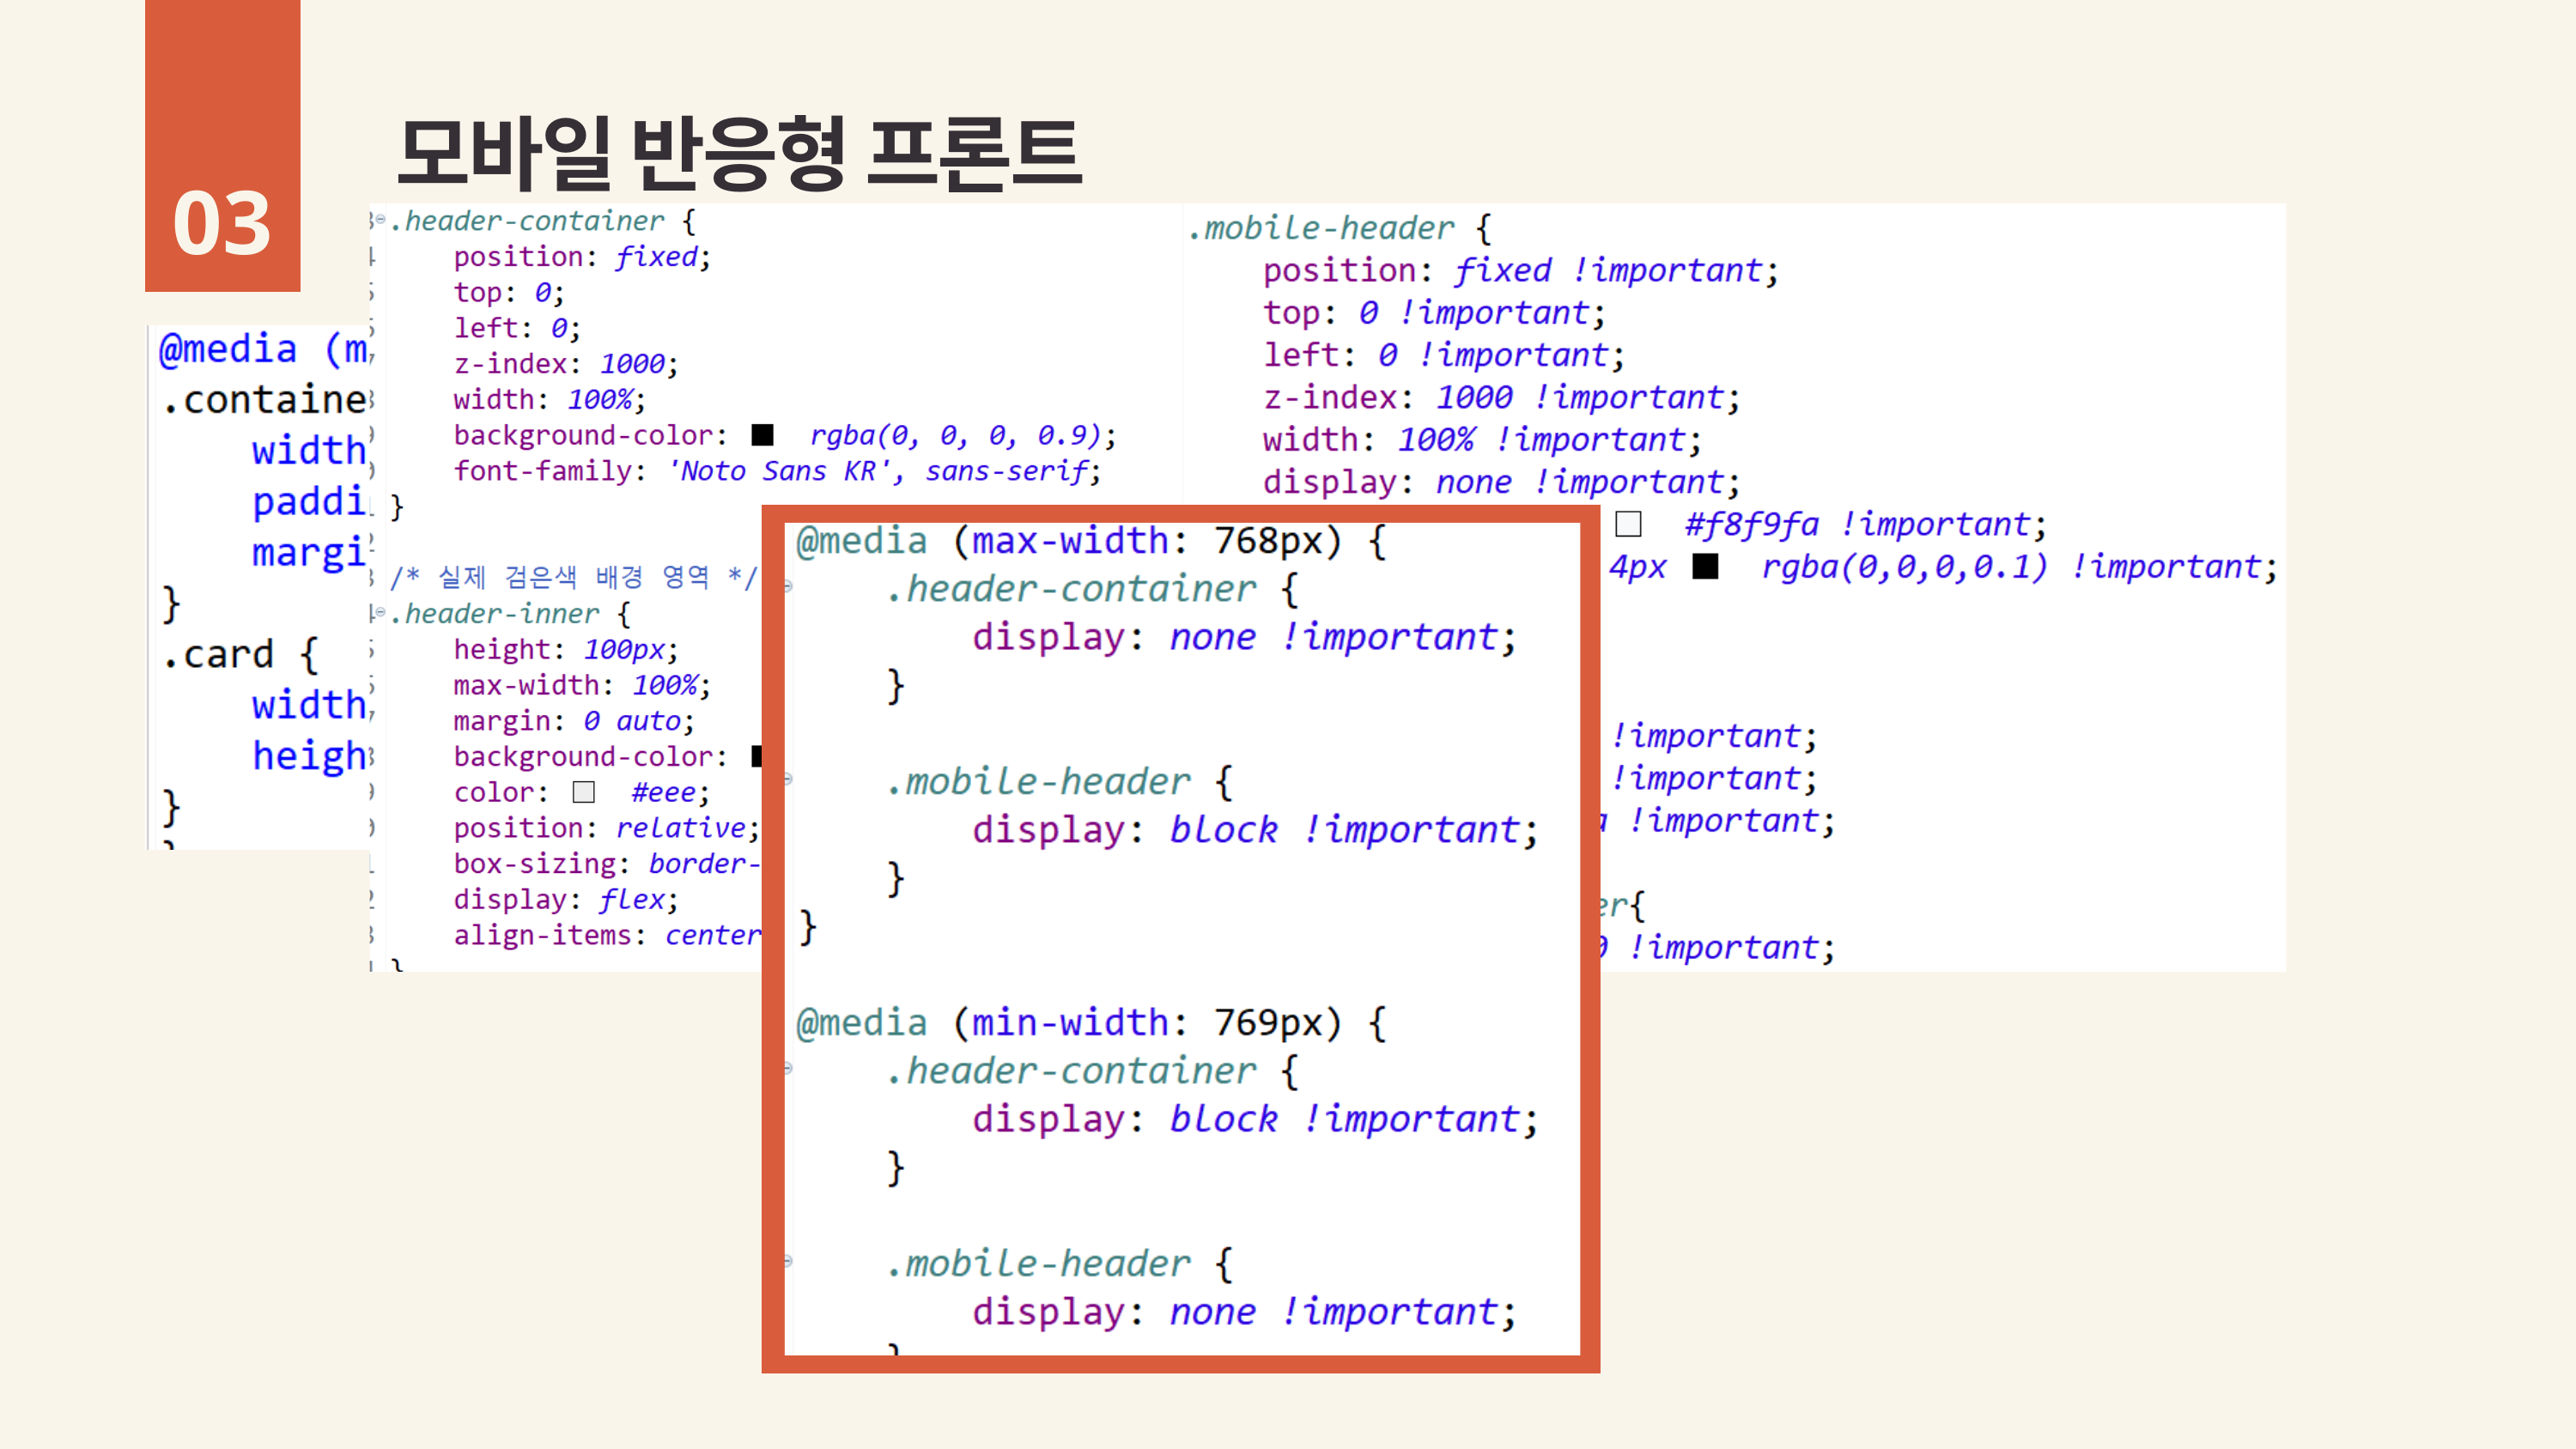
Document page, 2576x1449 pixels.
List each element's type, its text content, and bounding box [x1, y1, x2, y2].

text_box [369, 203, 1182, 972]
text_box [144, 325, 369, 850]
text_box 모바일 반응형 프론트 [395, 114, 2118, 202]
text_box [1182, 203, 2287, 972]
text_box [144, 0, 301, 292]
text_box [761, 505, 1601, 1373]
